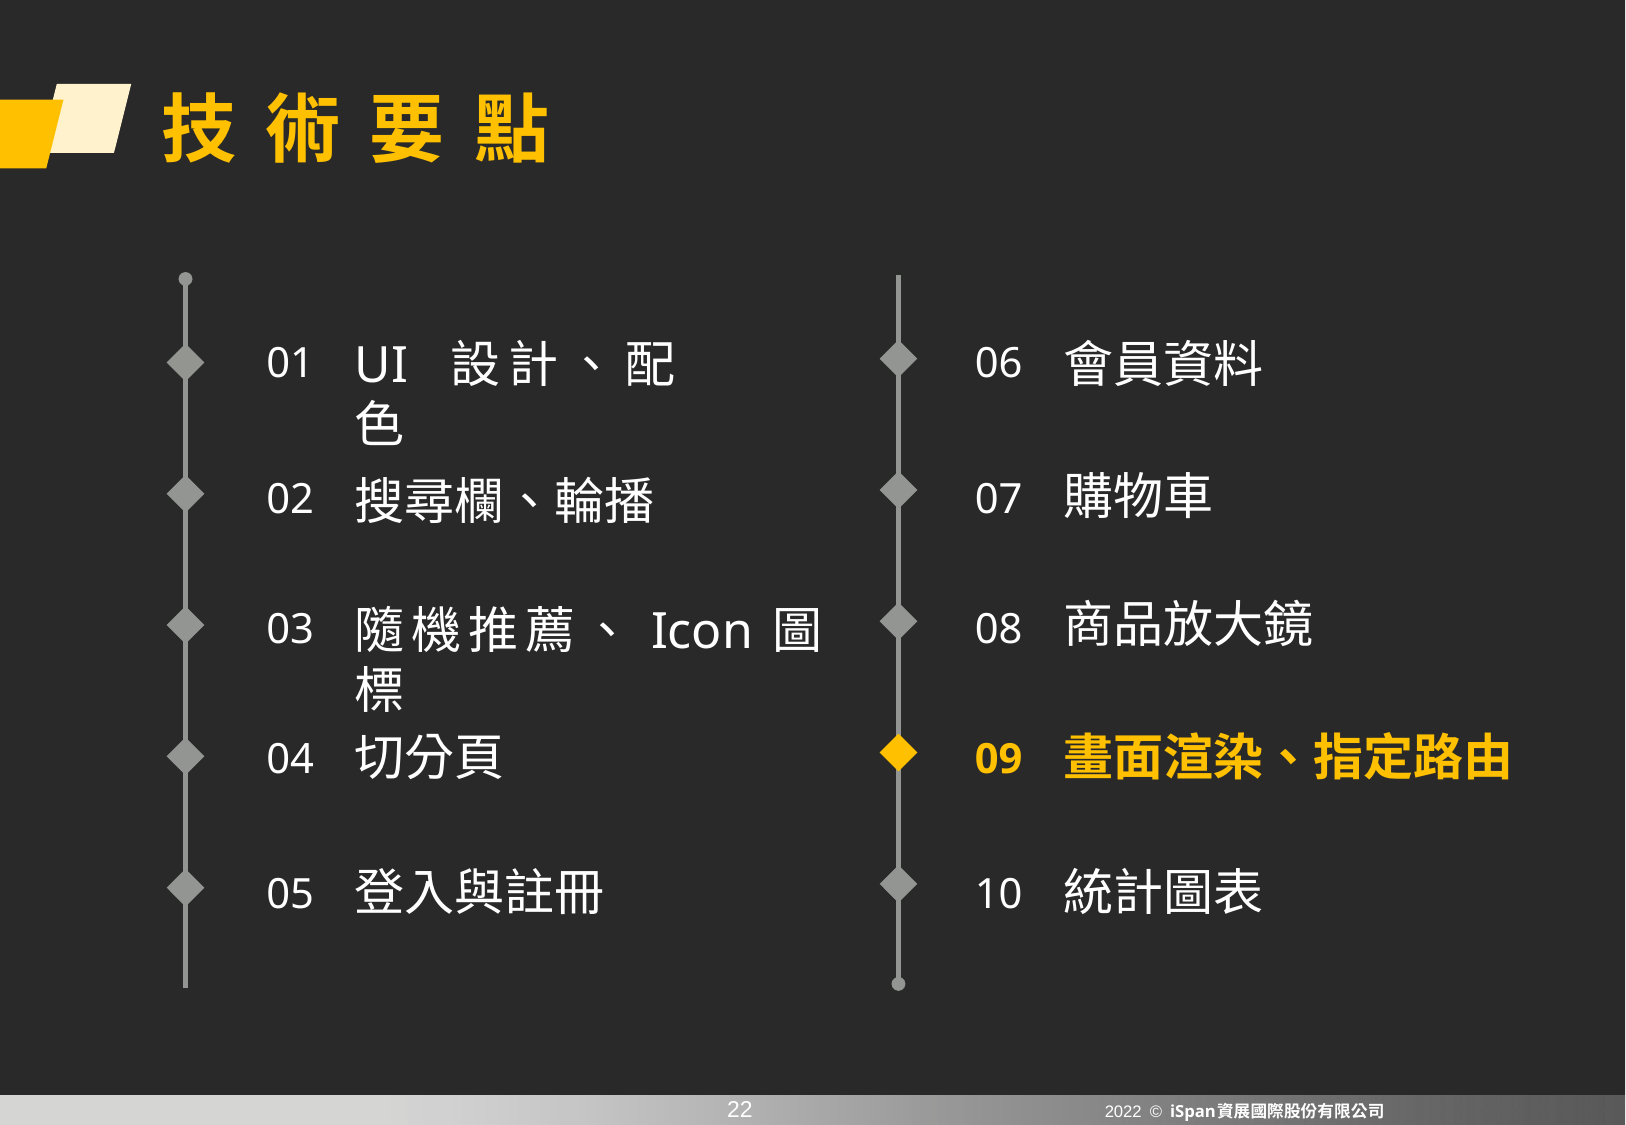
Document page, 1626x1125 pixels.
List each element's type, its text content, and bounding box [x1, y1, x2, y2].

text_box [168, 278, 203, 988]
text_box 會員資料 [1048, 325, 1399, 401]
text_box 01 [251, 328, 340, 393]
text_box 技 術 要 點 [146, 70, 1247, 183]
text_box 06 [960, 328, 1048, 393]
text_box 購物車 [1048, 457, 1399, 532]
text_box 登入與註冊 [340, 852, 690, 928]
text_box 商品放大鏡 [1048, 585, 1399, 660]
picture [0, 0, 1626, 1125]
text_box UI 設計、配色 [340, 325, 690, 461]
text_box 07 [960, 464, 1048, 530]
text_box 02 [251, 464, 340, 530]
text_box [0, 83, 132, 169]
text_box 03 [251, 594, 340, 659]
text_box 08 [960, 594, 1048, 659]
text_box 搜尋欄、輪播 [340, 461, 690, 537]
text_box 05 [251, 859, 340, 924]
text_box 04 [251, 724, 340, 789]
text_box 10 [960, 859, 1048, 924]
text_box 09 [960, 724, 1048, 789]
text_box 隨機推薦、Icon圖標 [340, 591, 837, 727]
text_box 統計圖表 [1048, 852, 1399, 928]
text_box 切分頁 [340, 717, 690, 793]
text_box 畫面渲染、指定路由 [1048, 717, 1534, 793]
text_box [881, 275, 916, 984]
